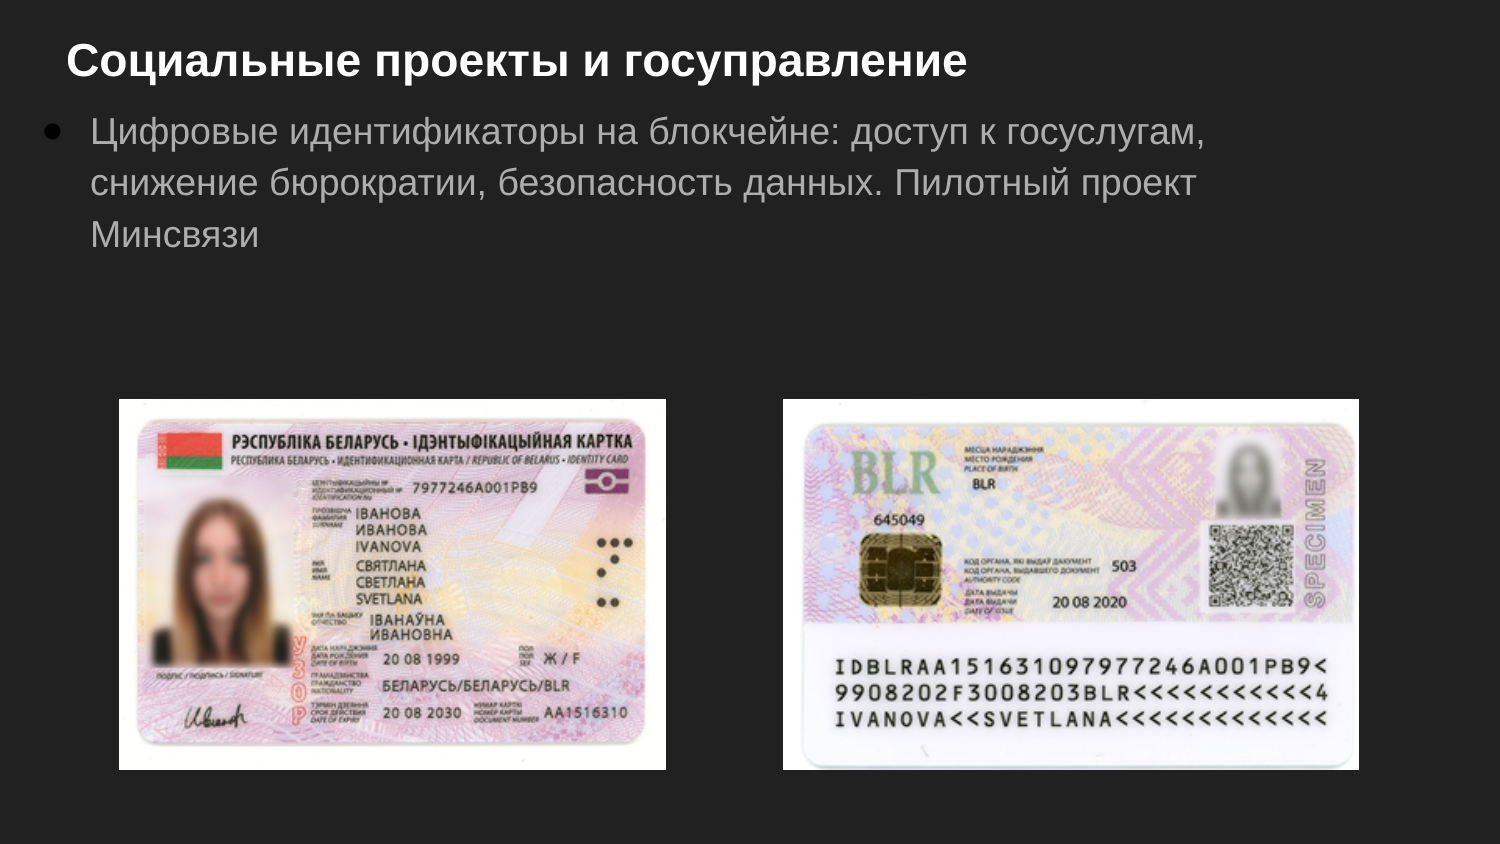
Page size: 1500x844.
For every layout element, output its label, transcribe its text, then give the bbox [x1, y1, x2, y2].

picture [118, 398, 667, 770]
picture [783, 398, 1359, 770]
title Социальные проекты и госуправление [51, 6, 1449, 101]
list Цифровые идентификаторы на блокчейне: доступ к госуслугам, снижение бюрократии, безопасность данных. Пилотный проект Минсвязи [0, 84, 1359, 646]
